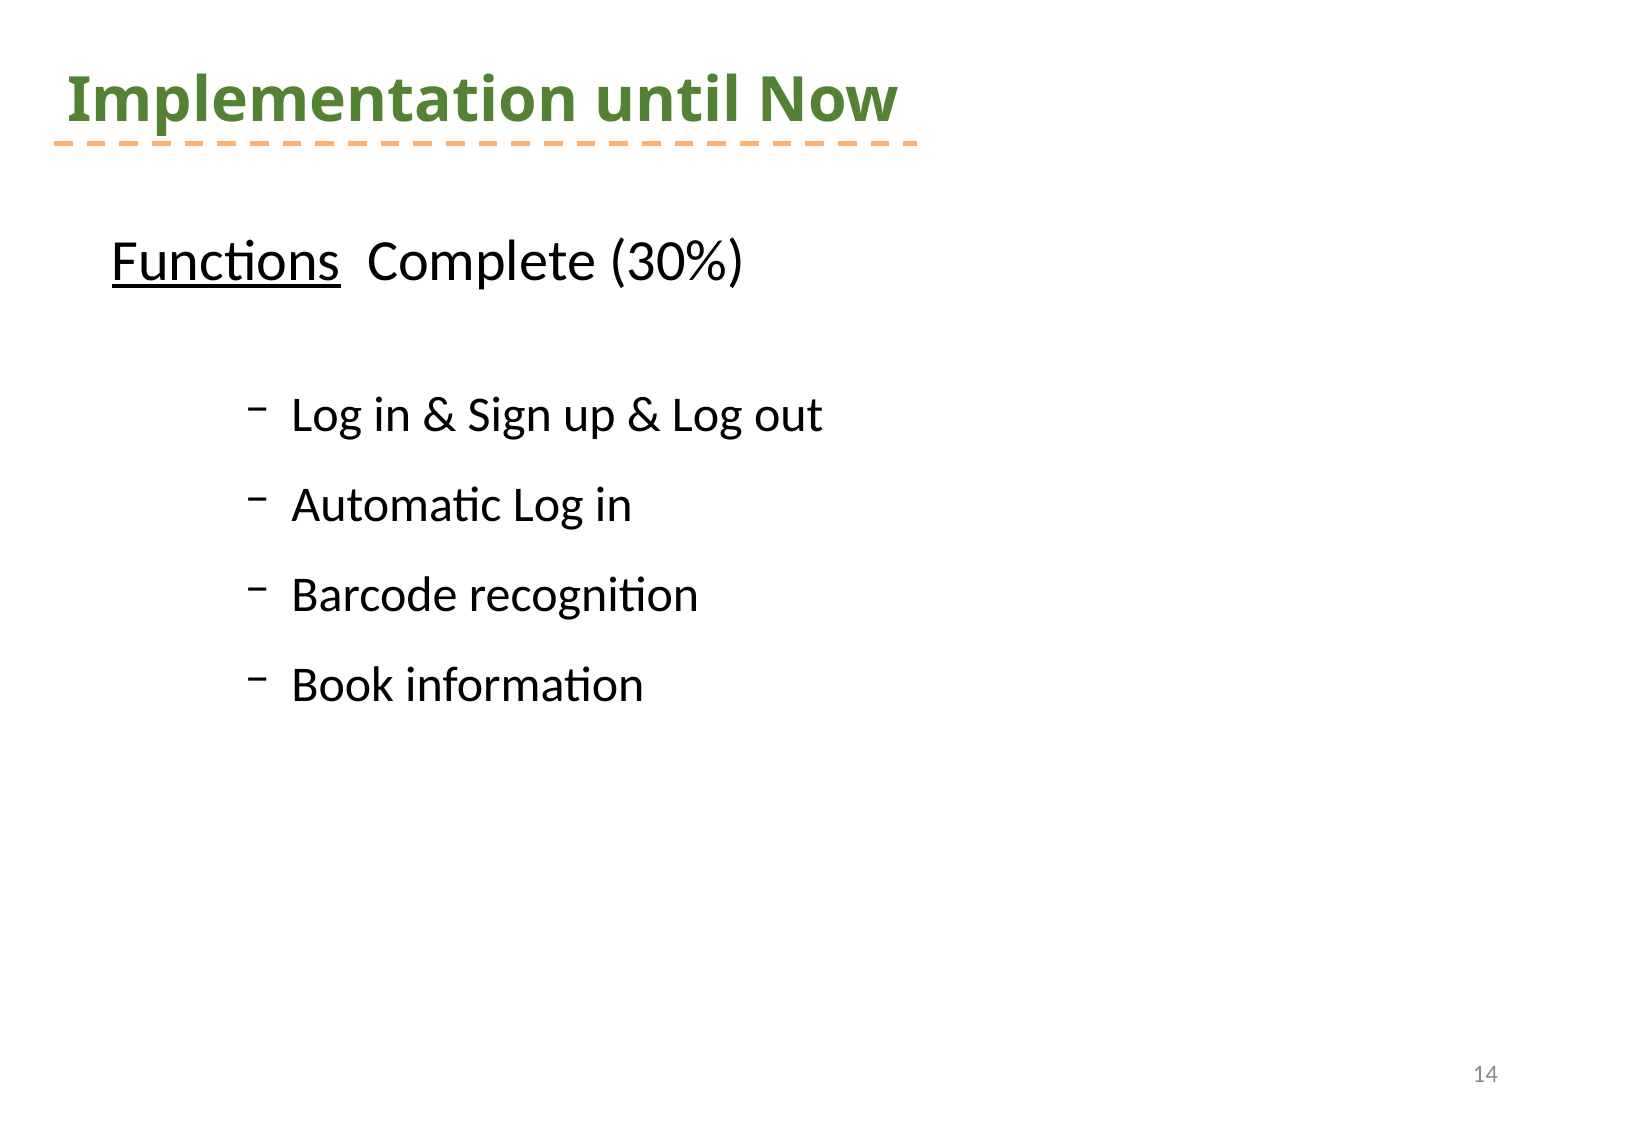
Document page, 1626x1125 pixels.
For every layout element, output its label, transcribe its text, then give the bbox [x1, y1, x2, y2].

text_box Implementation until Now [29, 47, 1154, 182]
slide_number 14 [1147, 1042, 1514, 1103]
text_box Functions Complete (30%) [96, 214, 794, 300]
text_box Log in & Sign up & Log out Automatic Log in Barcode recognition Book information [229, 343, 1085, 719]
